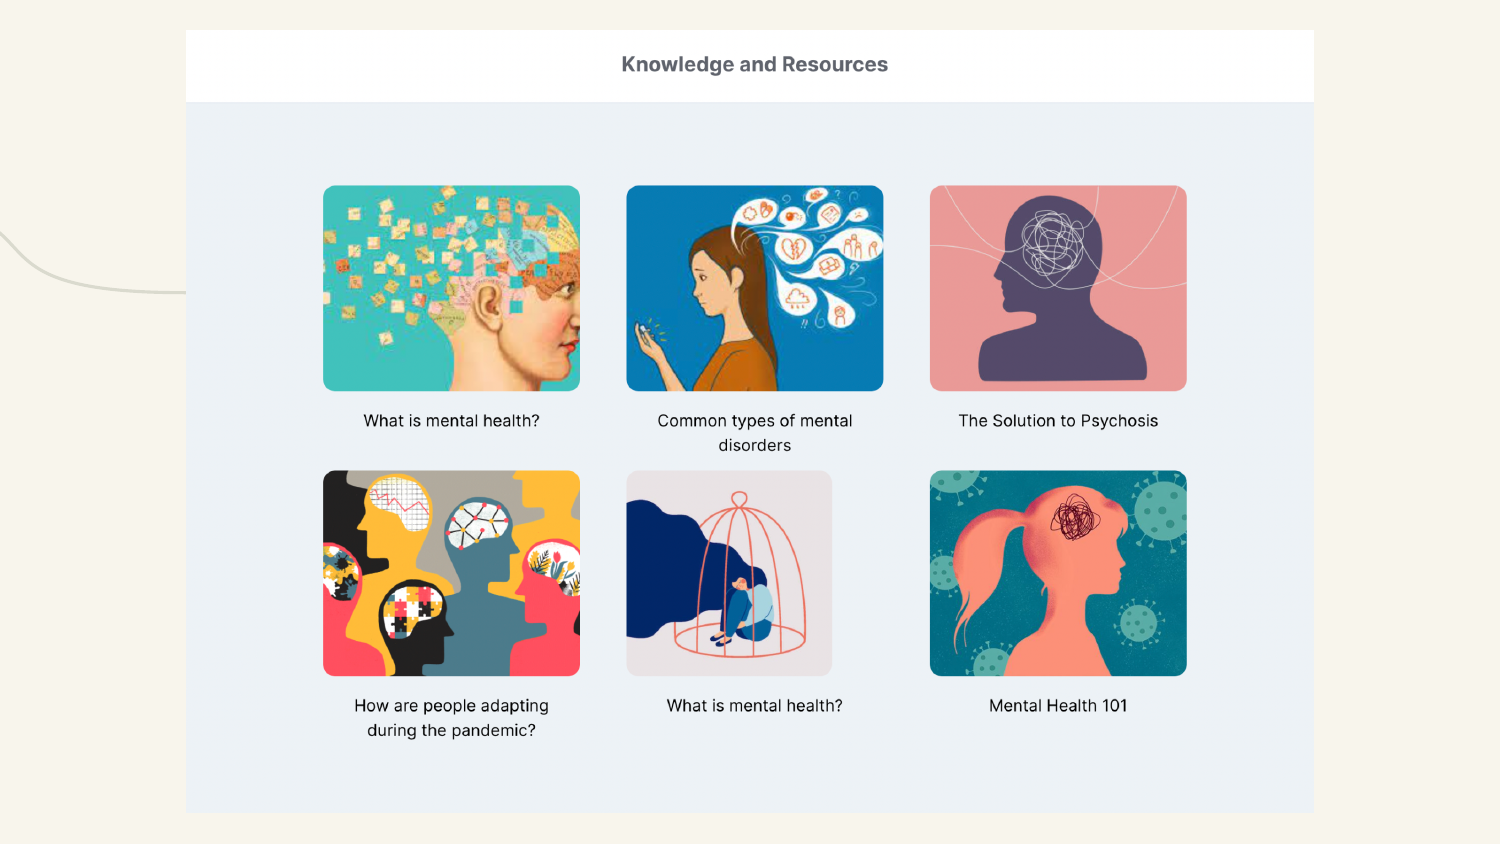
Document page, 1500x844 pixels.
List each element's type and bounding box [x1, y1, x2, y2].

picture [186, 30, 1314, 814]
